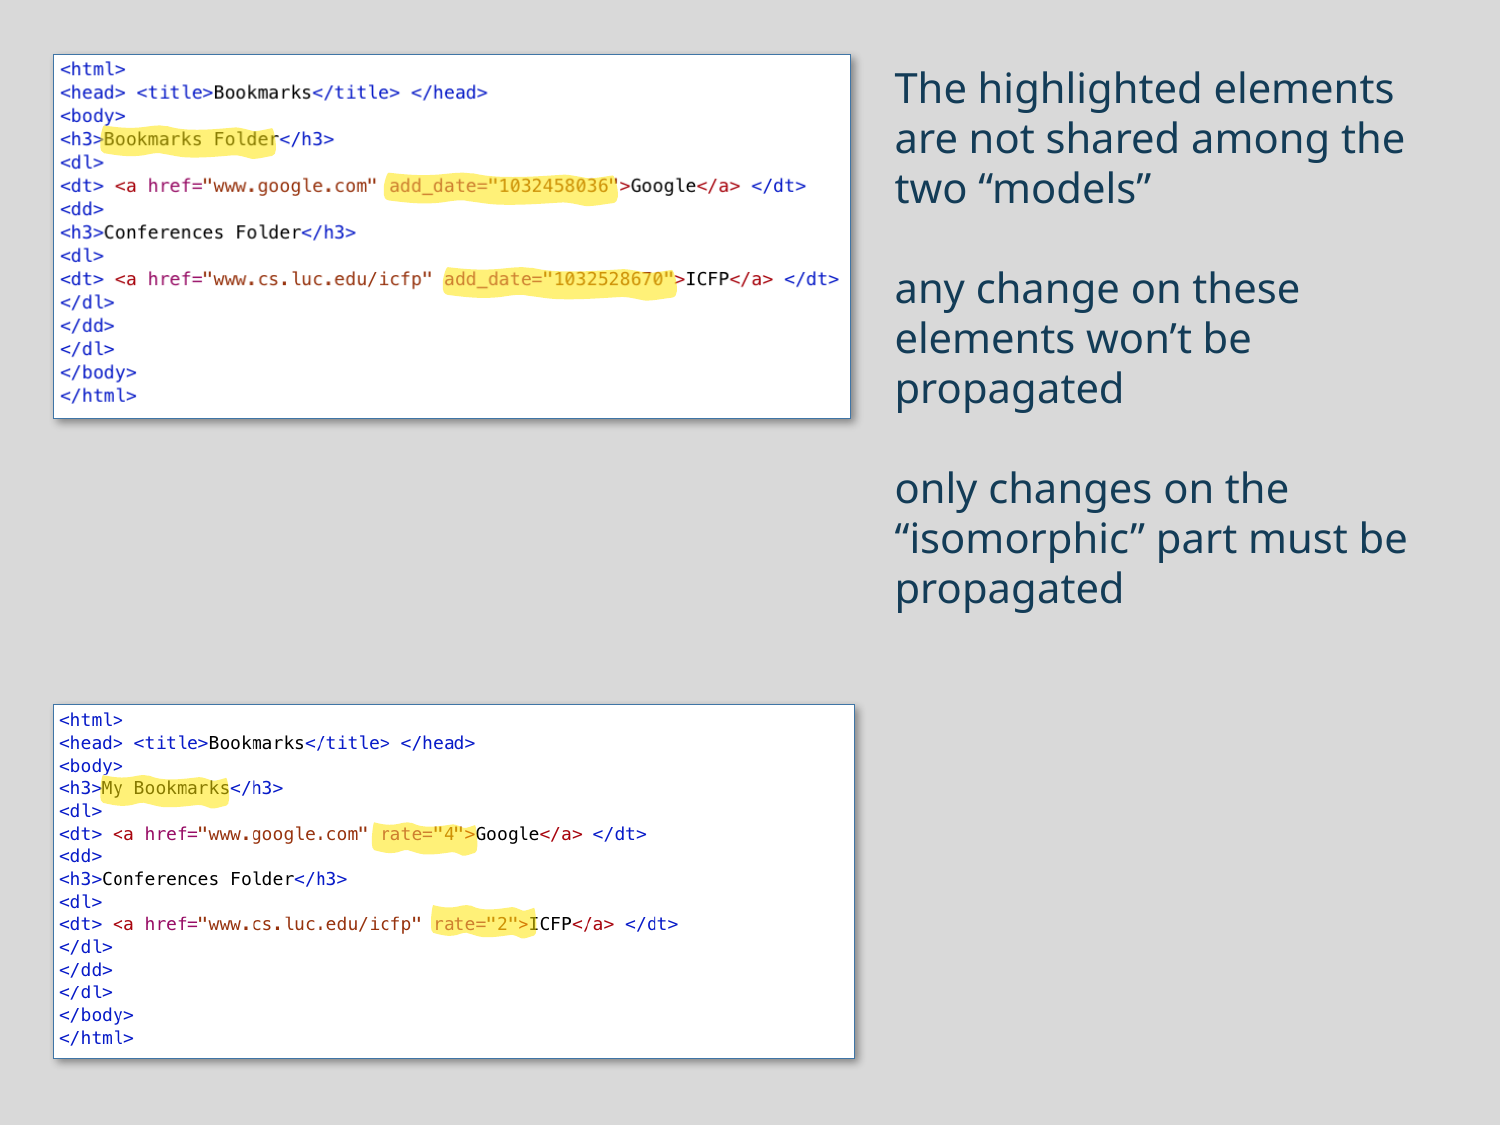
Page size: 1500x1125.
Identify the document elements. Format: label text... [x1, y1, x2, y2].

text_box The highlighted elements are not shared among the two “models” any change on these elements won’t be propagated only changes on the “isomorphic” part must be propagated [879, 54, 1459, 620]
picture [52, 54, 851, 419]
picture [52, 703, 855, 1059]
